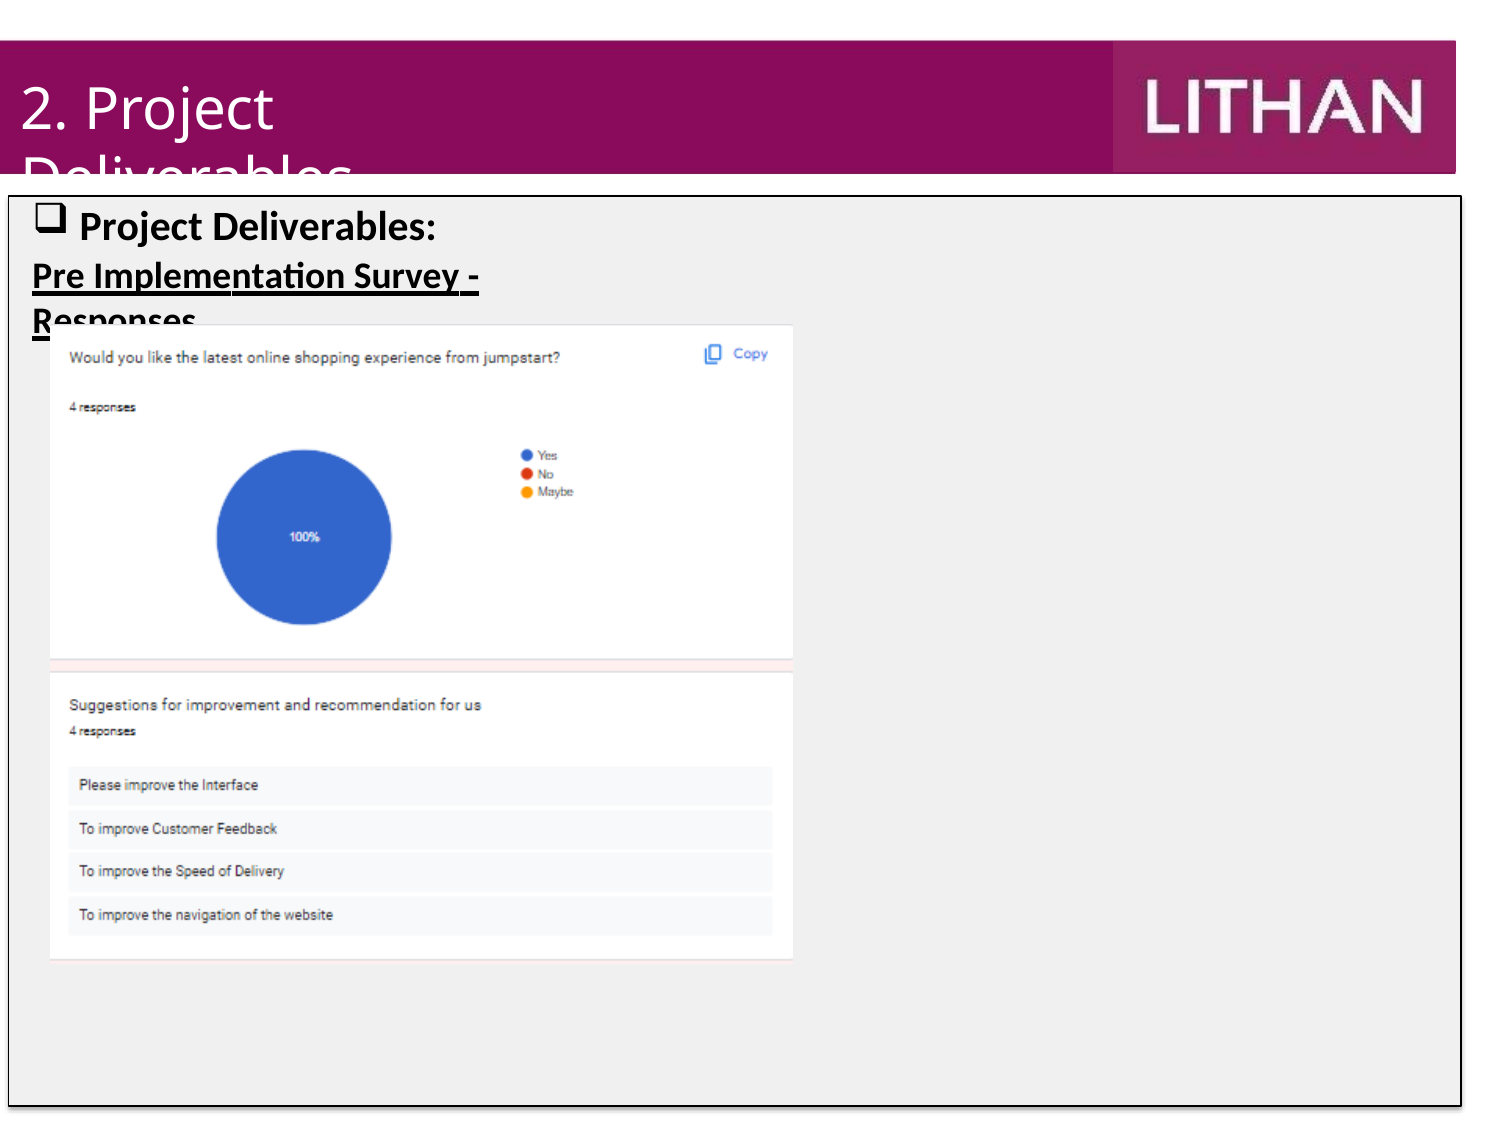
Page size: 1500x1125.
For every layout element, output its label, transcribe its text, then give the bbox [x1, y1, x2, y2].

picture [0, 37, 1457, 178]
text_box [1, 194, 1467, 1116]
picture [49, 324, 793, 965]
title 2. Project Deliverables [18, 68, 606, 194]
